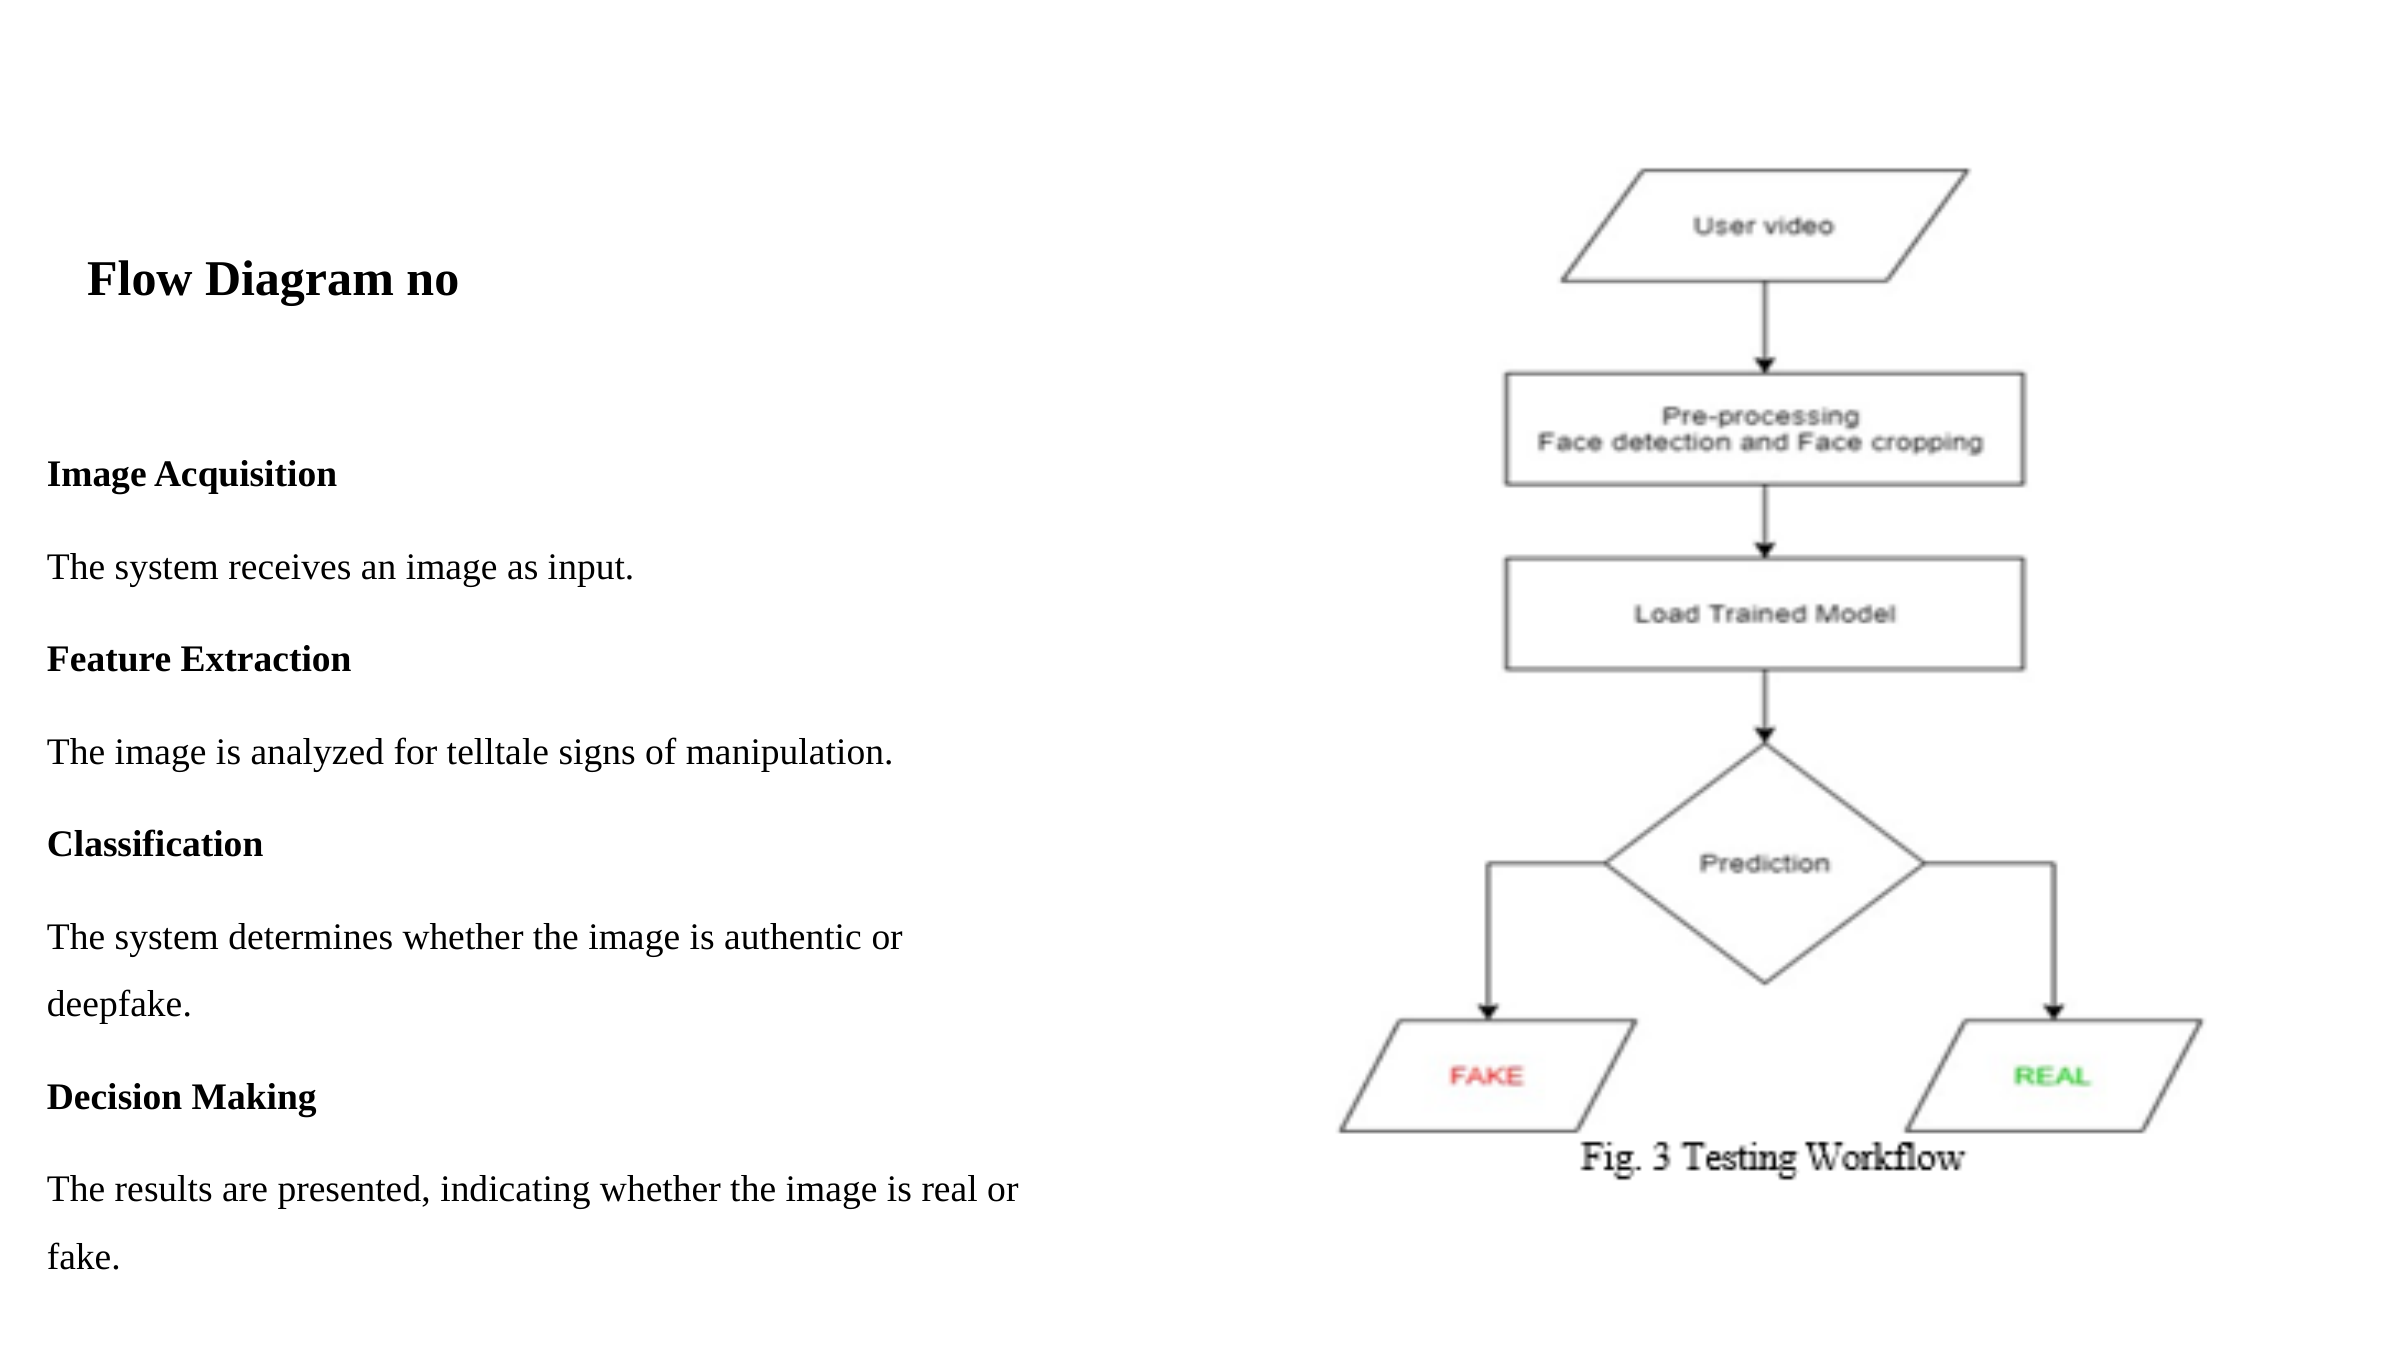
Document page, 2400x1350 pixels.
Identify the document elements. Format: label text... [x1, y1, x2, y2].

text_box Image Acquisition The system receives an image as input. Feature Extraction The image is analyzed for telltale signs of manipulation. Classification The system determines whether the image is authentic or deepfake. Decision Making The results are presented, indicating whether the image is real or fake. [31, 341, 1049, 1292]
picture [1211, 145, 2253, 1205]
text_box Flow Diagram no [71, 221, 565, 321]
